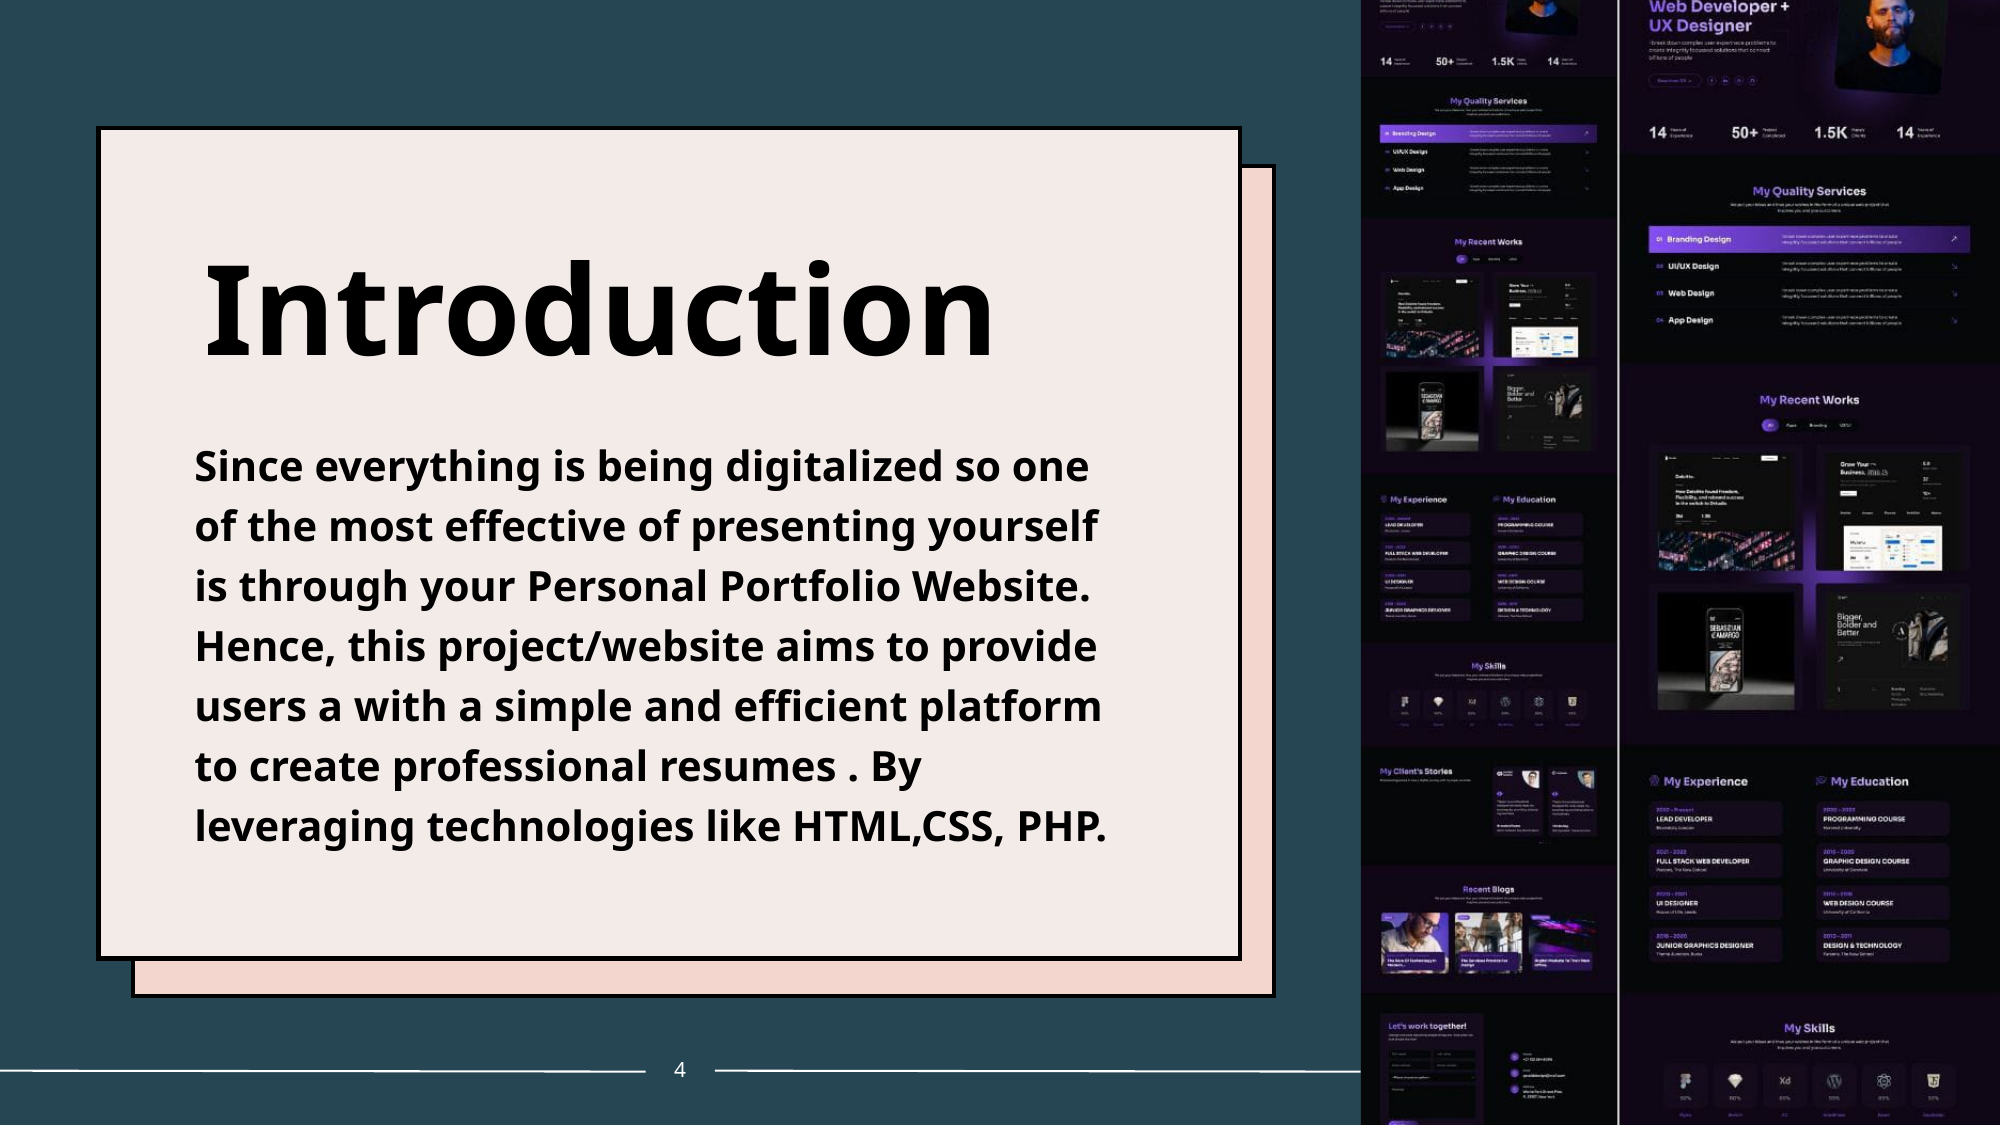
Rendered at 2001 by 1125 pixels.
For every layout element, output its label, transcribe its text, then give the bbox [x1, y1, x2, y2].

list Since everything is being digitalized so one of the most effective of presenting yourself is through your Personal Portfolio Website. Hence, this project/website aims to provide users a with a simple and efficient platform to create professional resumes . By leveraging technologies like HTML,CSS, PHP. [170, 422, 1130, 772]
title Introduction [189, 240, 1016, 422]
picture [1360, 0, 2000, 1125]
slide_number 4 [650, 1050, 710, 1091]
